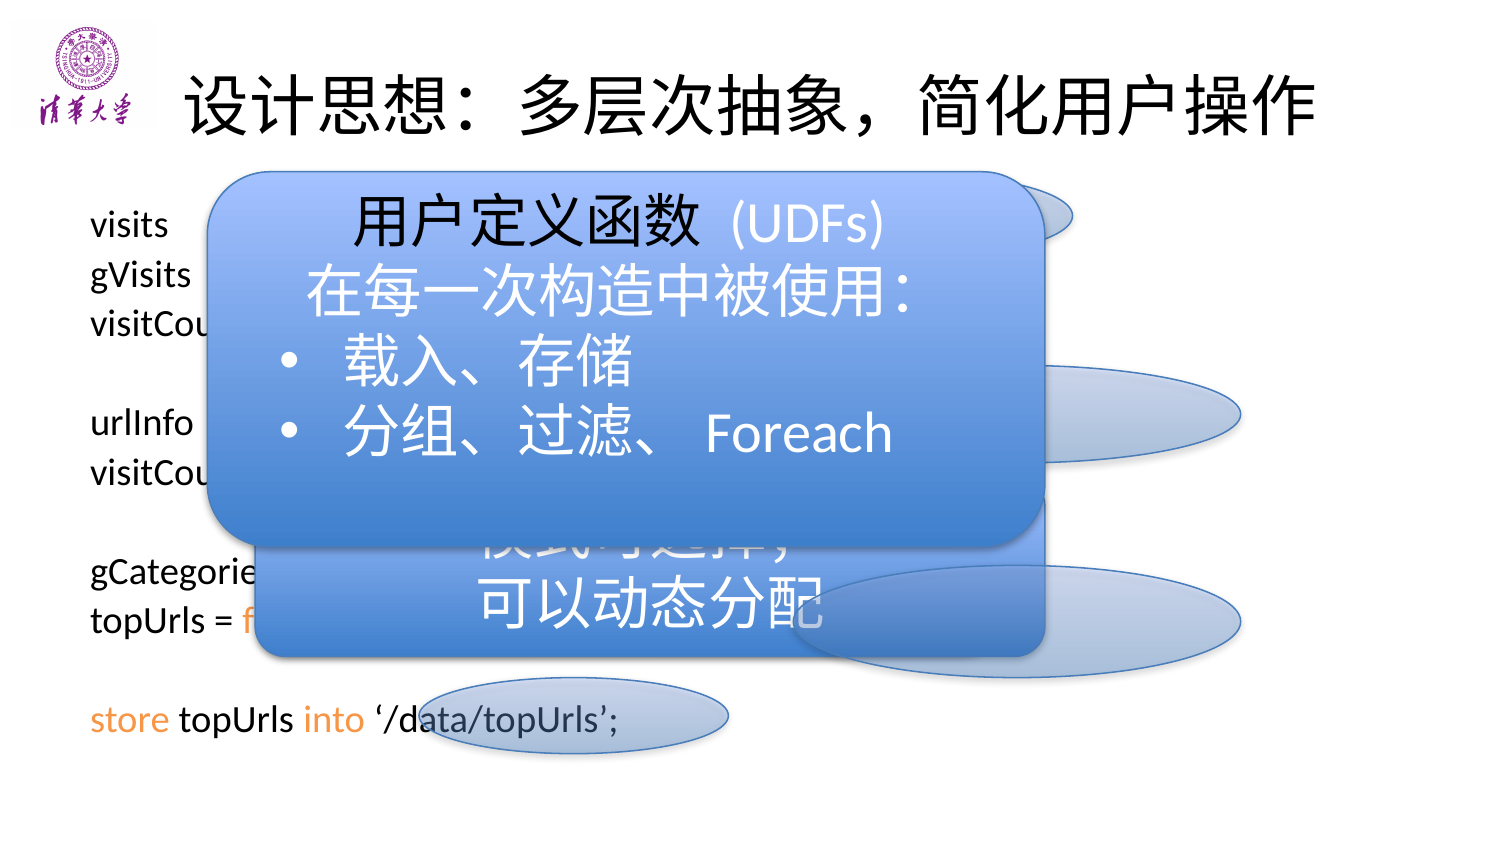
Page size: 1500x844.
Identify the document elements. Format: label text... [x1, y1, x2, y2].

text_box [792, 564, 1242, 679]
text_box [1051, 365, 1242, 464]
text_box 用户定义函数 (UDFs) 在每一次构造中被使用： 载入、存储 分组、过滤、Foreach [206, 170, 1046, 548]
text_box 模式可选择； 可以动态分配 [254, 513, 1046, 658]
text_box [418, 676, 730, 755]
text_box [1025, 185, 1074, 238]
title 设计思想：多层次抽象，简化用户操作 [75, 33, 1425, 175]
list visits = load ‘/data/visits’ as (user, url, time); gVisits = group visits by url; visitCounts = foreach gVisits generate url, count(visits); urlInfo = load ‘/data/urlInfo’ as (url, category, pRank); visitCounts = join visitCounts by url, urlInfo by url; gCategories = group visitCounts by category; topUrls = foreach gCategories generate top(visitCounts,10); store topUrls into ‘/data/topUrls’; [75, 196, 1425, 754]
